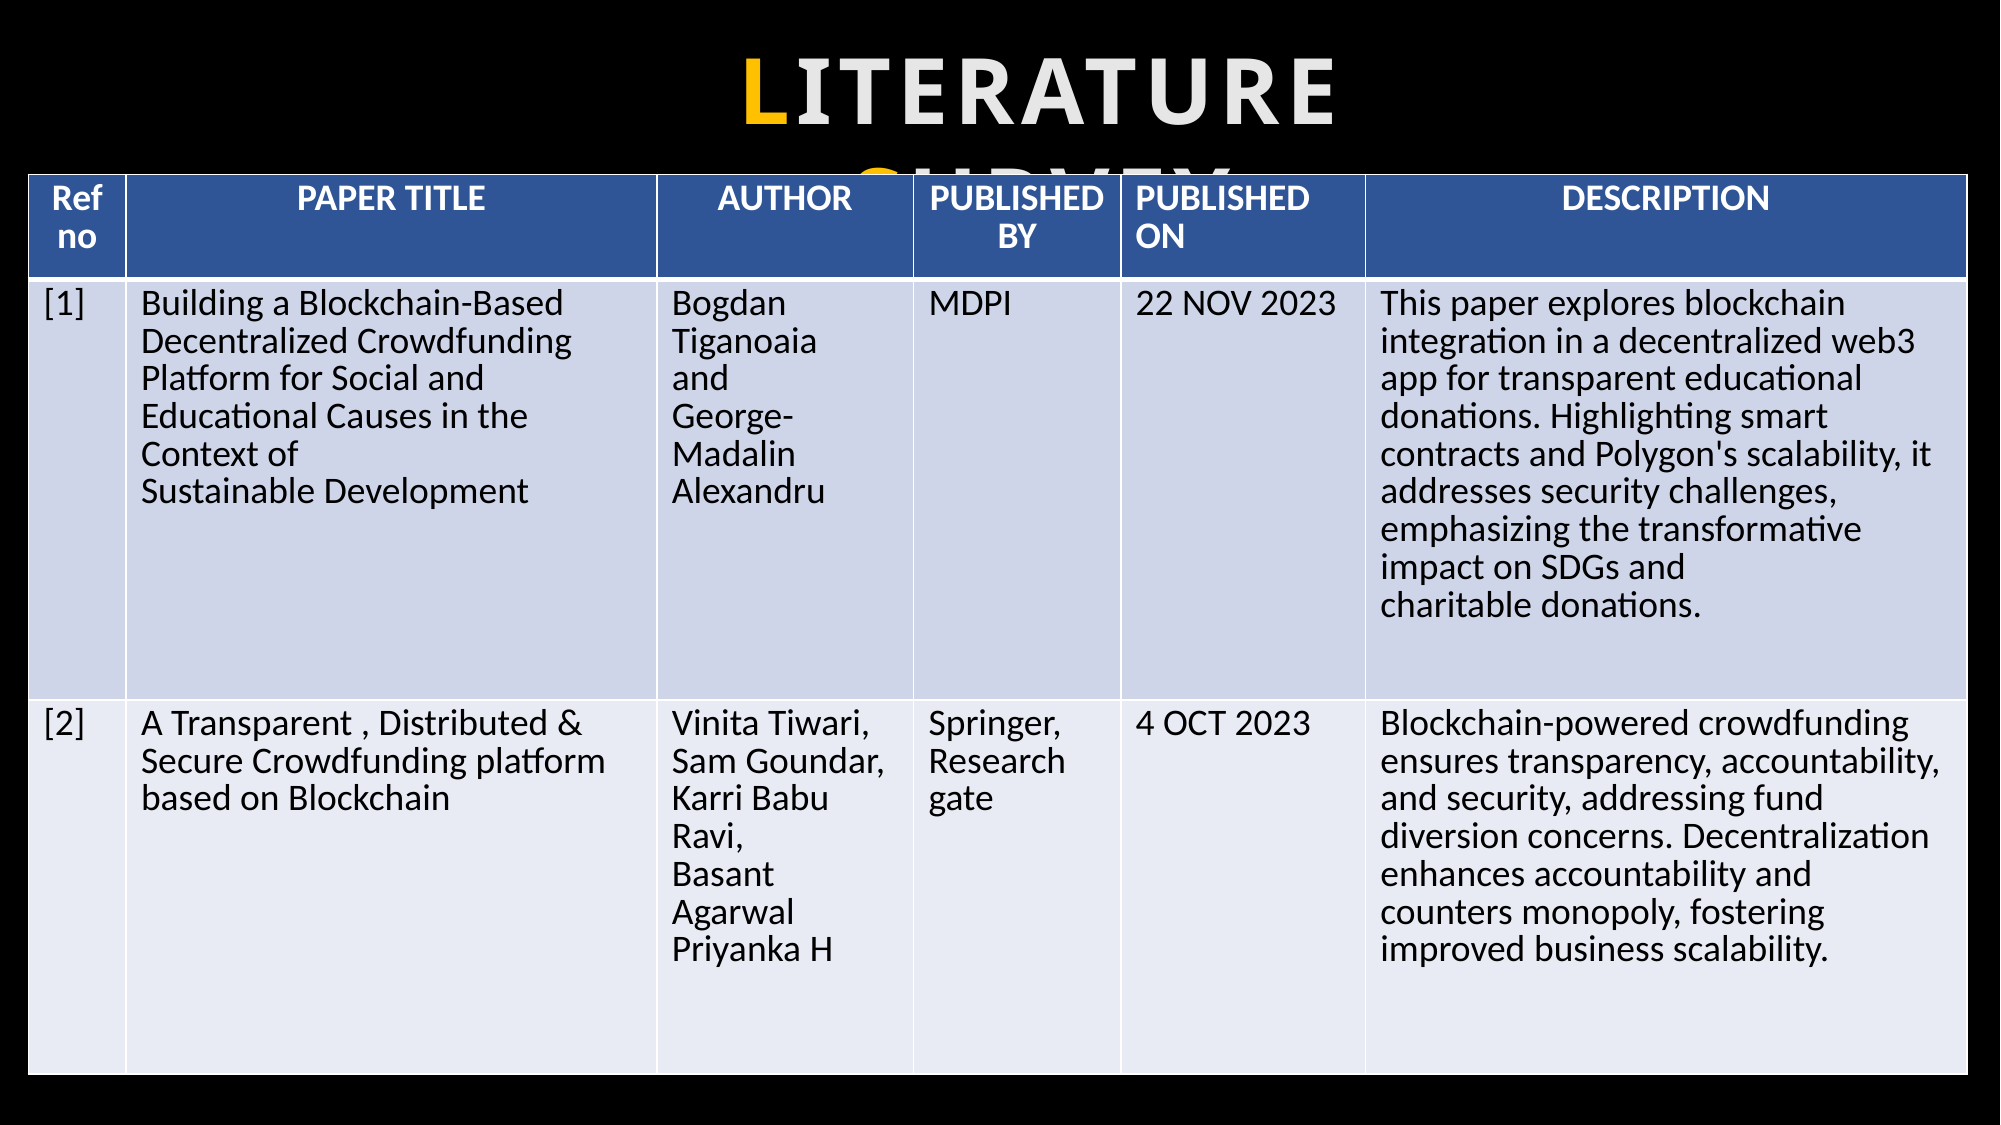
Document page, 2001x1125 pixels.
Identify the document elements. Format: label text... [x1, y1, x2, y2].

table_cell [1] [29, 282, 125, 699]
table_cell Vinita Tiwari, Sam Goundar, Karri Babu Ravi, Basant Agarwal Priyanka H [658, 701, 913, 1073]
table_cell Springer, Research gate [914, 701, 1120, 1073]
table_cell MDPI [914, 282, 1120, 699]
text_box LITERATURE SURVEY [624, 24, 1459, 174]
table_cell [2] [29, 701, 125, 1073]
table_header PUBLISHED BY [914, 175, 1120, 277]
table_header Ref no [29, 175, 125, 277]
table_cell This paper explores blockchain integration in a decentralized web3 app for transparent educational donations. Highlighting smart contracts and Polygon's scalability, it addresses security challenges, emphasizing the transformative impact on SDGs and charitable donations. [1366, 282, 1966, 699]
table_cell Blockchain-powered crowdfunding ensures transparency, accountability, and security, addressing fund diversion concerns. Decentralization enhances accountability and counters monopoly, fostering improved business scalability. [1366, 701, 1966, 1073]
table_header PAPER TITLE [127, 175, 656, 277]
table_cell 4 OCT 2023 [1122, 701, 1365, 1073]
table_header PUBLISHED ON [1122, 175, 1365, 277]
table_cell 22 NOV 2023 [1122, 282, 1365, 699]
table_header DESCRIPTION [1366, 175, 1966, 277]
table_cell A Transparent , Distributed & Secure Crowdfunding platform based on Blockchain [127, 701, 656, 1073]
table_header AUTHOR [658, 175, 913, 277]
table_cell Building a Blockchain-Based Decentralized Crowdfunding Platform for Social and Educational Causes in the Context of Sustainable Development [127, 282, 656, 699]
table_cell Bogdan Tiganoaia and George-Madalin Alexandru [658, 282, 913, 699]
